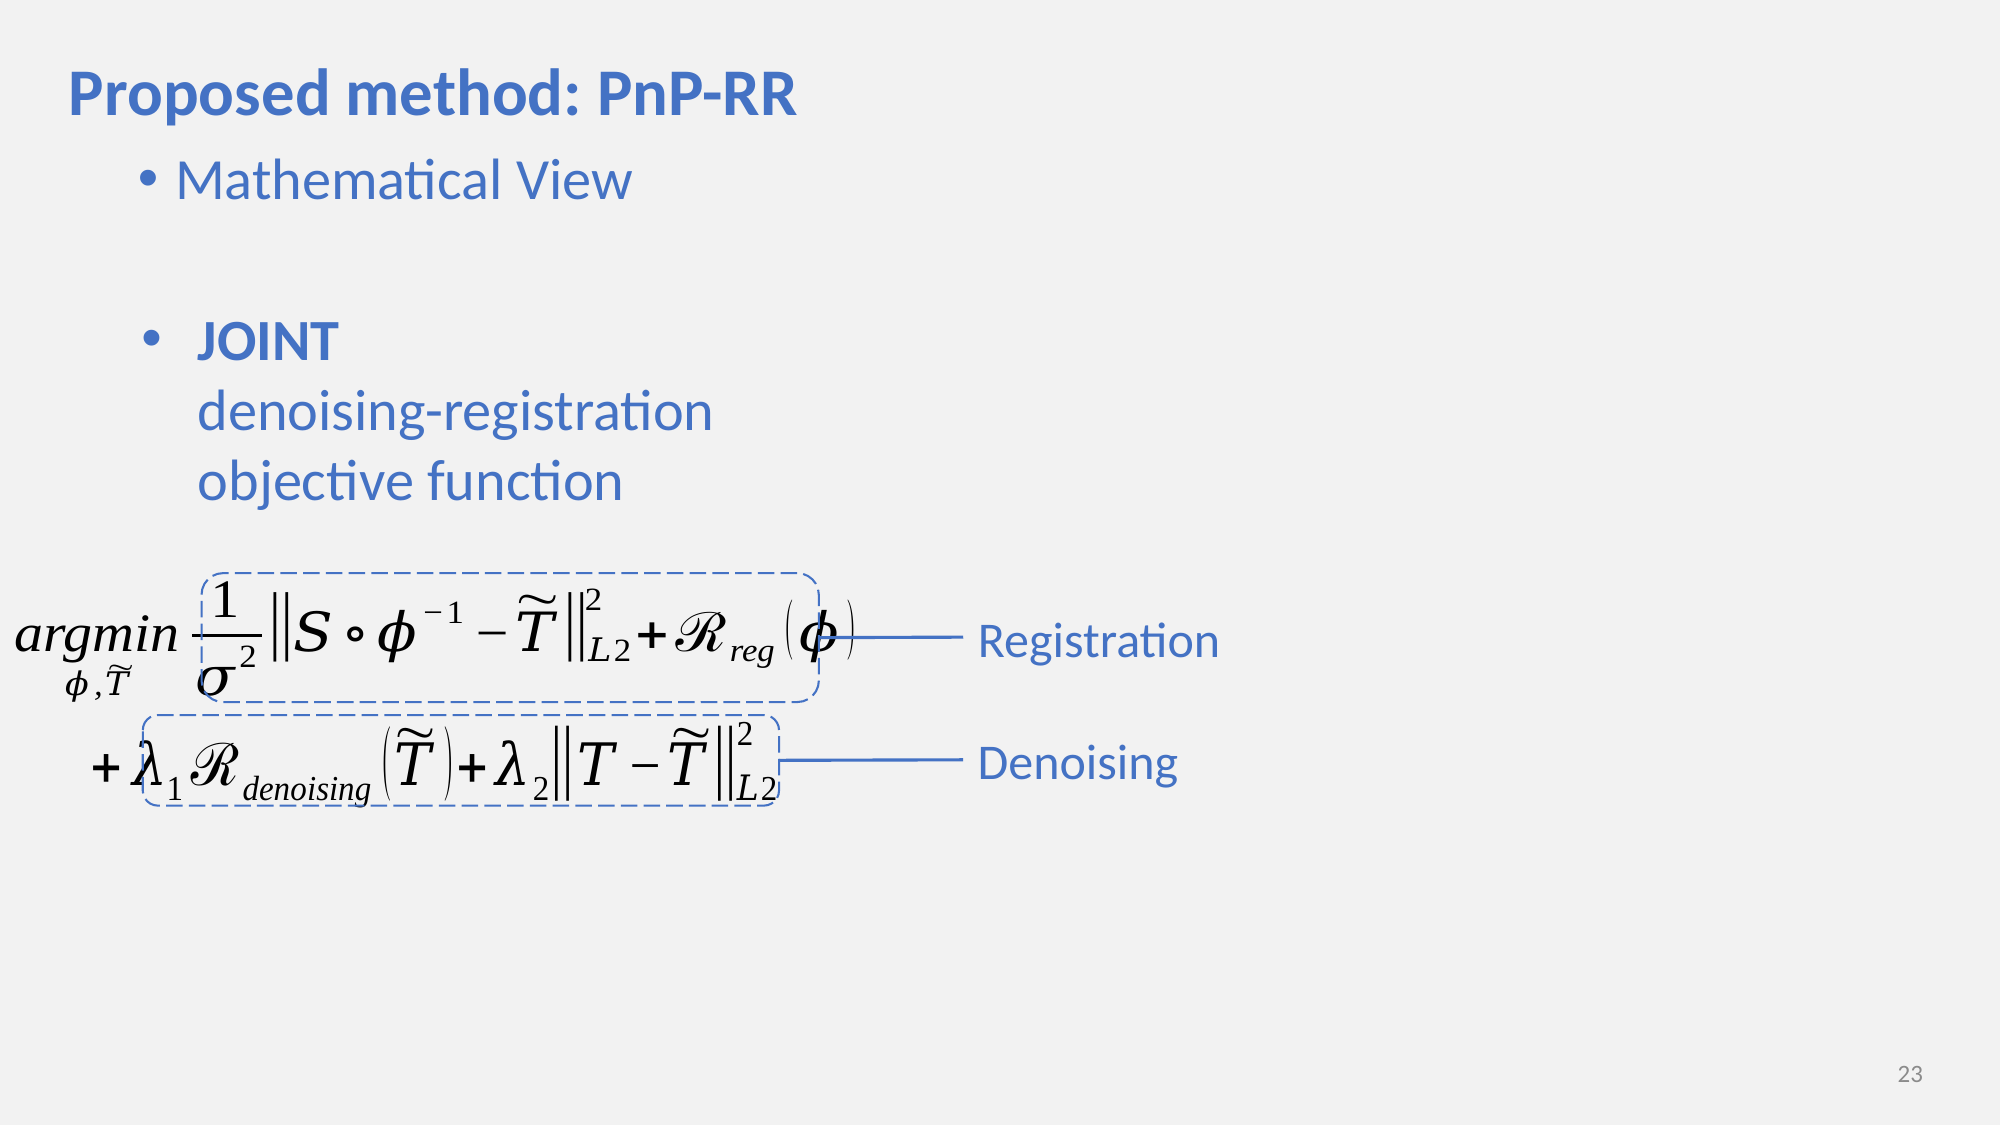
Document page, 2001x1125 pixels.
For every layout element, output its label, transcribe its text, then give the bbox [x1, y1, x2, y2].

text_box [200, 572, 820, 704]
title Proposed method: PnP-RR [53, 46, 1603, 142]
text_box JOINT denoising-registration objective function [126, 295, 743, 520]
list Mathematical View [123, 141, 1939, 228]
text_box [141, 714, 781, 807]
text_box Registration [963, 599, 1236, 675]
slide_number 23 [1488, 1042, 1939, 1103]
text_box Denoising [963, 722, 1194, 798]
